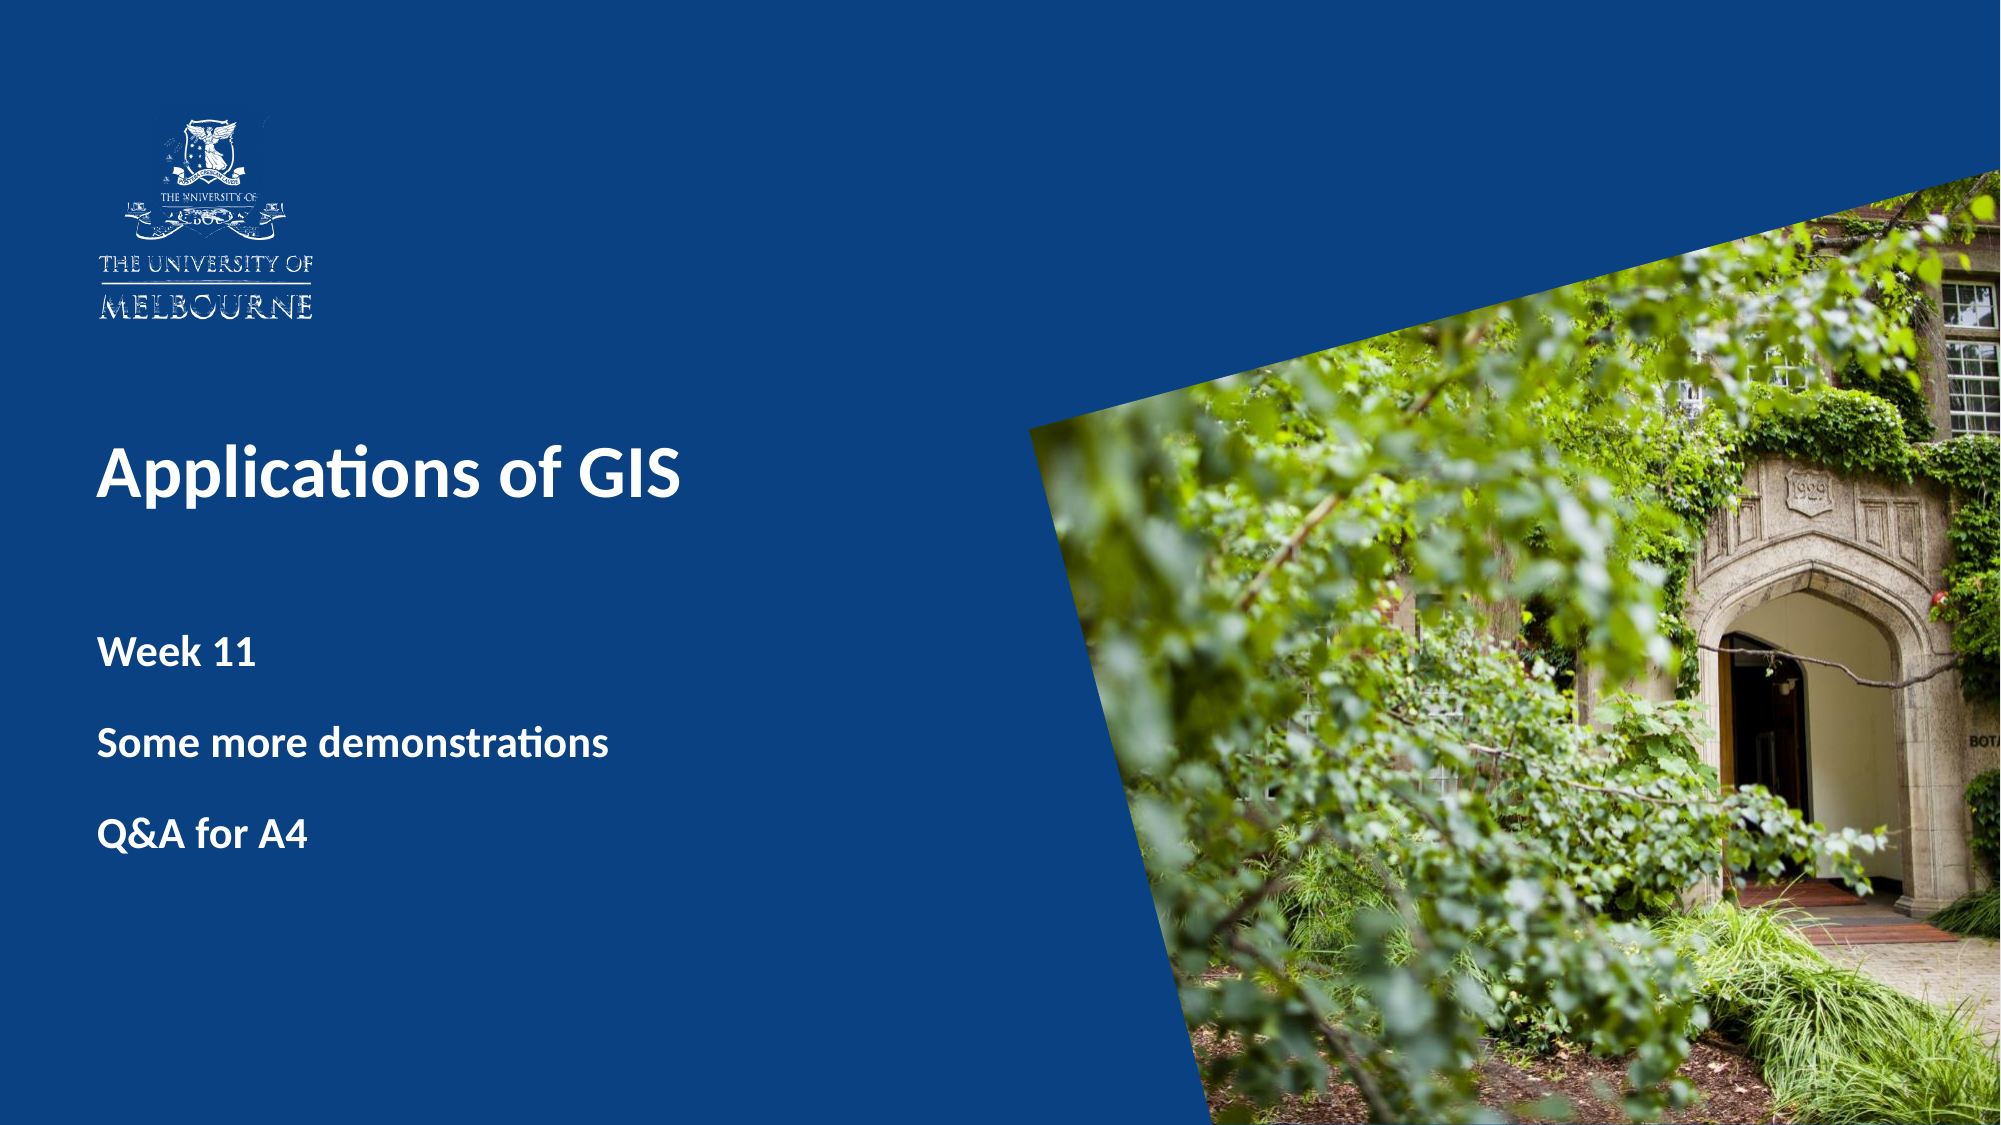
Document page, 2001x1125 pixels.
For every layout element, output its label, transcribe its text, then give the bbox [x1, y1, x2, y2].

picture [1028, 168, 2000, 1125]
subtitle Applications of GIS Week 11 Some more demonstrations Q&A for A4 [82, 408, 865, 781]
picture [69, 74, 342, 348]
